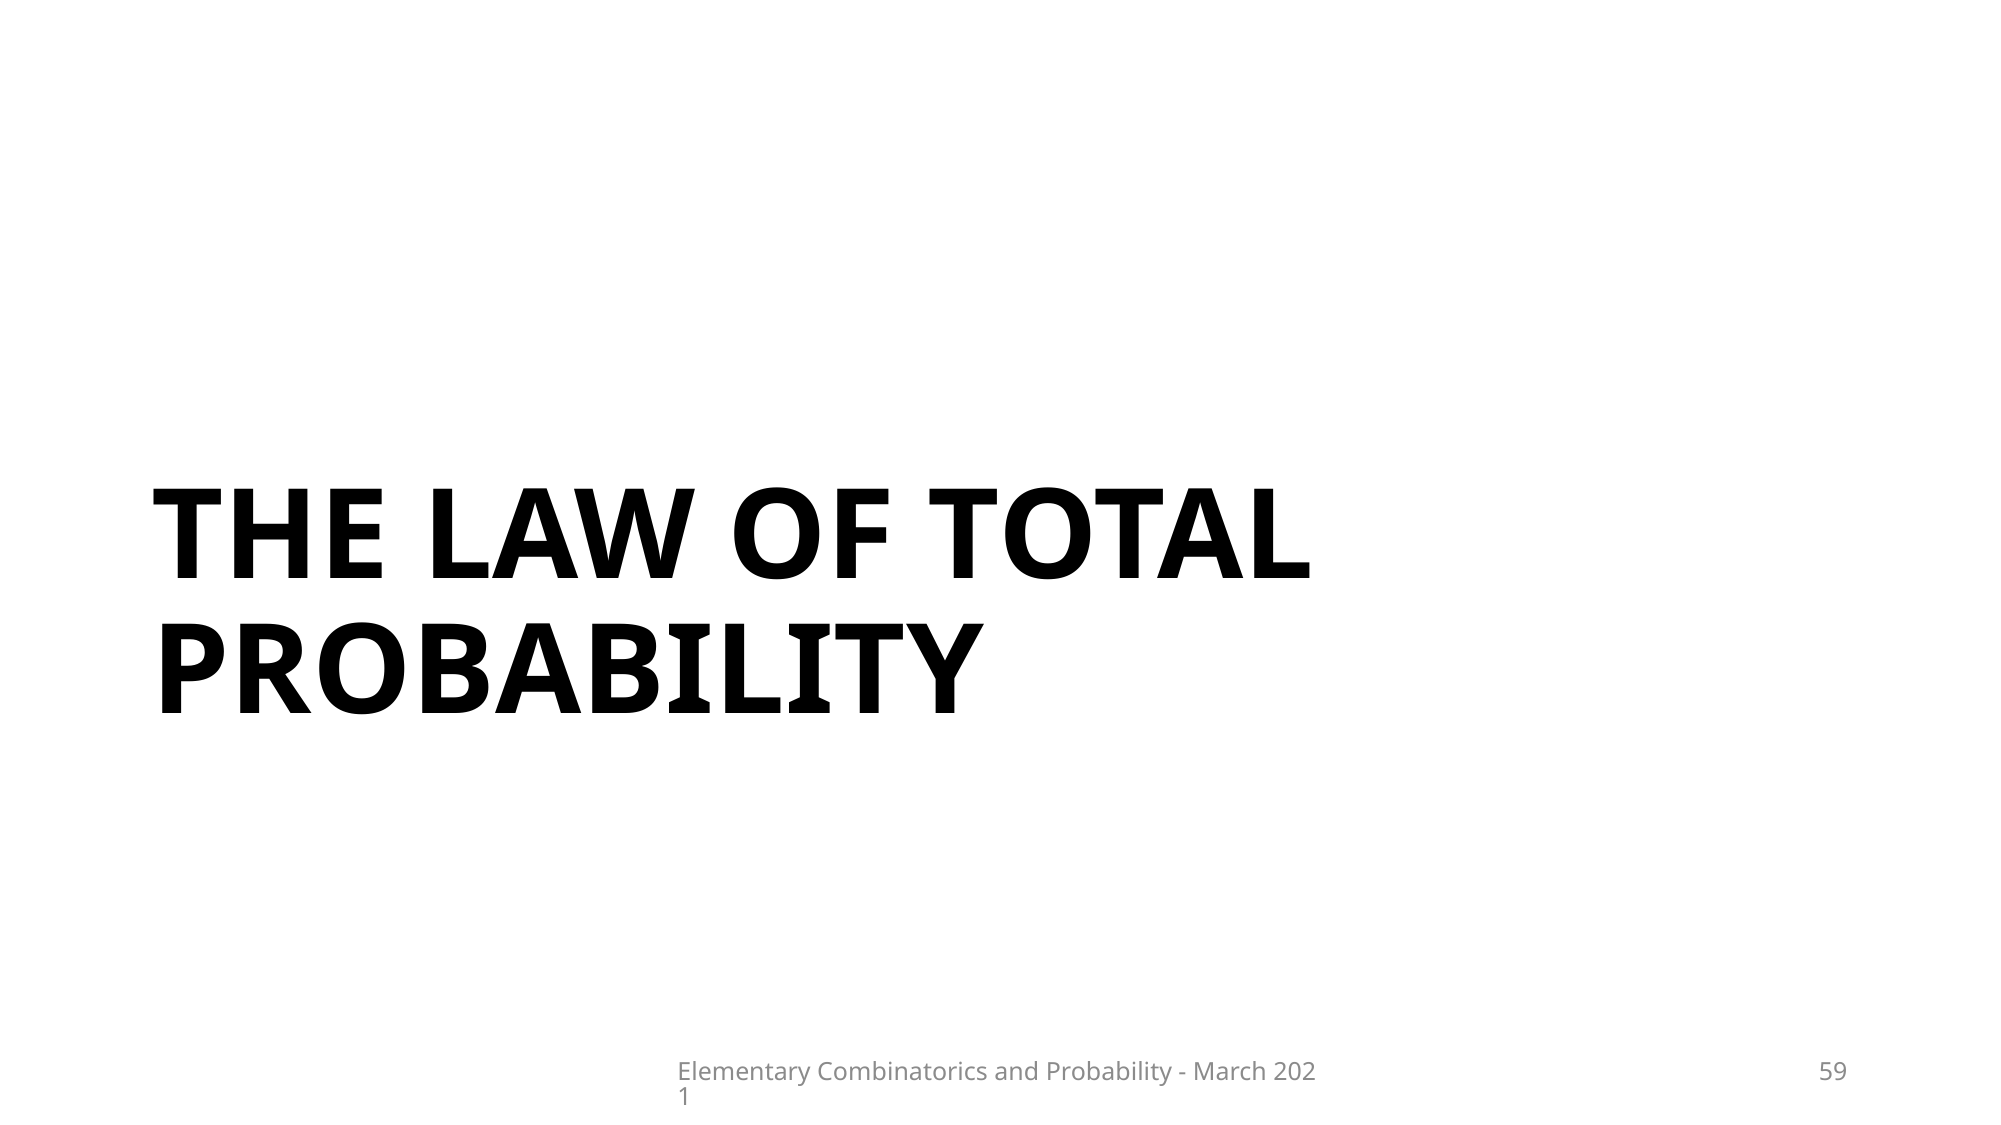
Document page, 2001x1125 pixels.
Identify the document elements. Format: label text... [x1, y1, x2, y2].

title The law of total probability [136, 280, 1862, 749]
footer Elementary Combinatorics and Probability - March 2021 [662, 1042, 1338, 1103]
slide_number 59 [1412, 1042, 1863, 1103]
